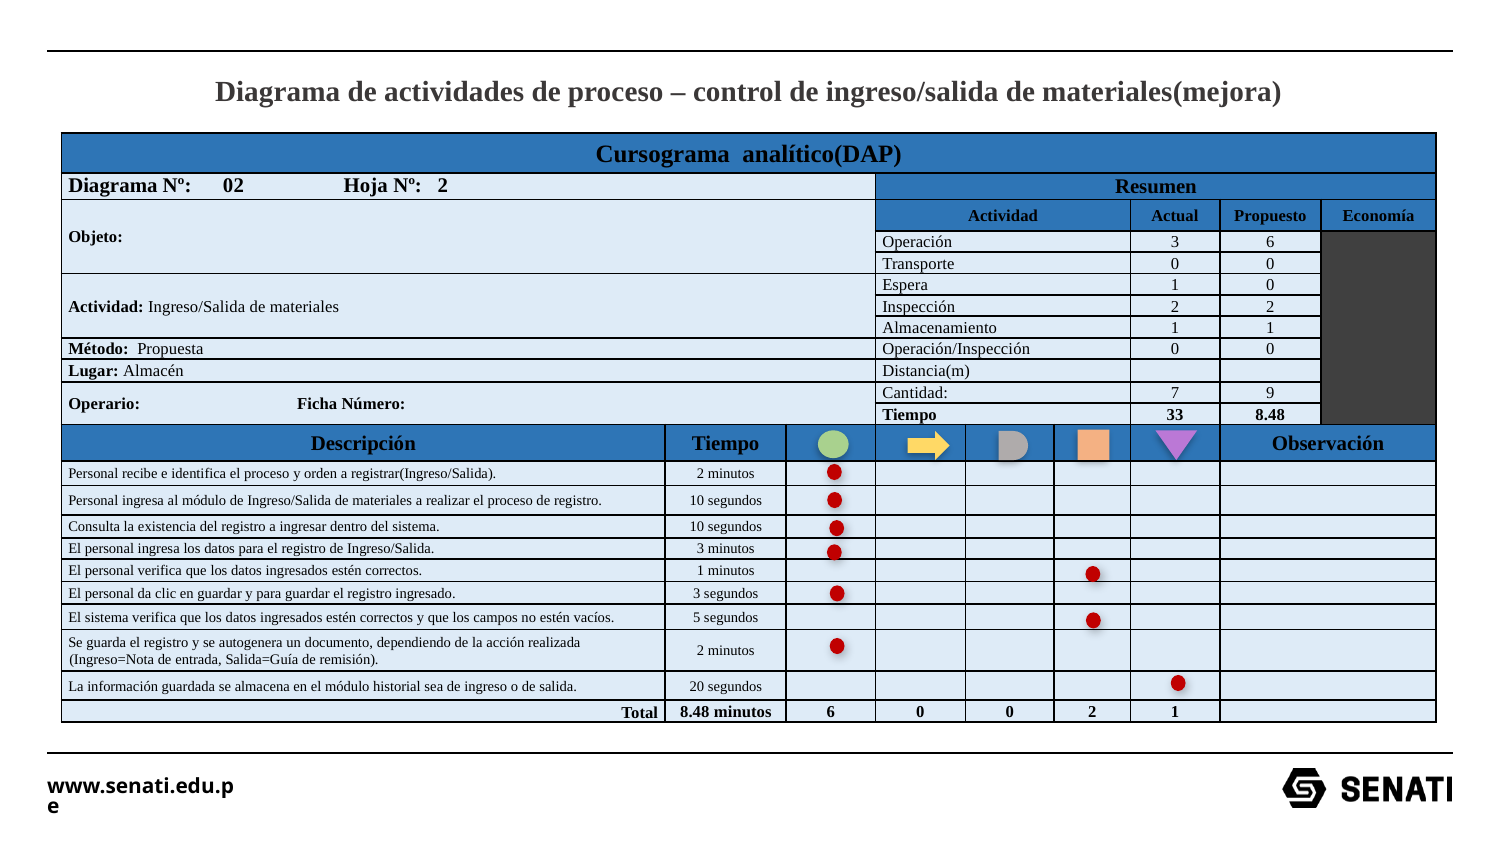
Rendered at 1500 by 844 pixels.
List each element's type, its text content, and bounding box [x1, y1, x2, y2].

table_cell [1182, 672, 1219, 699]
text_box [825, 543, 843, 562]
table_cell [1055, 462, 1130, 485]
table_cell [1131, 605, 1219, 629]
table_cell [876, 462, 965, 485]
table_cell [966, 672, 1053, 699]
table_cell Actual [1131, 200, 1219, 230]
table_cell Objeto: [62, 200, 875, 273]
table_cell [1131, 582, 1219, 603]
table_cell Economía [1322, 200, 1435, 230]
table_cell [787, 516, 832, 537]
table_cell 2 minutos [666, 462, 785, 485]
table_cell [1055, 630, 1130, 670]
table_cell [787, 486, 831, 514]
table_cell 1 [1131, 701, 1219, 721]
table_cell [1055, 539, 1130, 558]
table_cell [876, 630, 965, 670]
table_cell El personal ingresa los datos para el registro de Ingreso/Salida. [62, 539, 664, 558]
table_cell [1221, 462, 1435, 485]
table_cell [1221, 539, 1435, 558]
table_cell 2 [1221, 296, 1320, 315]
text_box [828, 519, 846, 538]
table_cell El personal verifica que los datos ingresados estén correctos. [62, 560, 664, 581]
table_cell 10 segundos [666, 486, 785, 514]
table_cell Tiempo [876, 404, 1130, 424]
table_cell [1221, 605, 1435, 629]
table_cell Personal recibe e identifica el proceso y orden a registrar(Ingreso/Salida). [62, 462, 664, 485]
table_cell Actividad [876, 200, 1130, 230]
table_cell [876, 539, 965, 558]
table_cell 1 [1131, 274, 1219, 294]
table_cell [1055, 560, 1130, 581]
table_cell La información guardada se almacena en el módulo historial sea de ingreso o de salida. [62, 672, 664, 699]
table_cell [1131, 630, 1219, 670]
table_cell Operario: Ficha Número: [62, 383, 875, 424]
table_cell El sistema verifica que los datos ingresados estén correctos y que los campos no estén vacíos. [62, 605, 664, 629]
table_cell 7 [1131, 383, 1219, 402]
table_cell [966, 425, 1053, 460]
text_box [828, 636, 846, 656]
table_cell Distancia(m) [876, 360, 1130, 381]
table_cell 10 segundos [666, 516, 785, 537]
table_cell [1131, 560, 1219, 581]
table_cell Lugar: Almacén [62, 360, 875, 381]
table_cell [1055, 425, 1130, 460]
table_cell Tiempo [666, 425, 785, 460]
table_cell [848, 539, 875, 558]
table_cell 2 [1131, 296, 1219, 315]
table_cell [966, 486, 1053, 514]
table_cell [876, 582, 965, 603]
table_cell 0 [1221, 253, 1320, 273]
table_cell [787, 539, 828, 558]
table_cell 8.48 minutos [666, 701, 785, 721]
table_cell [966, 582, 1053, 603]
table_cell [1221, 701, 1435, 721]
table_header Cursograma analítico(DAP) [62, 134, 1435, 172]
table_cell Se guarda el registro y se autogenera un documento, dependiendo de la acción realizada (Ingreso=Nota de entrada, Salida=Guía de remisión). [62, 630, 664, 670]
table_cell [787, 462, 827, 485]
table_cell [1055, 582, 1130, 603]
table_cell Espera [876, 274, 1130, 294]
table_cell 6 [1221, 232, 1320, 251]
table_cell 5 segundos [666, 605, 785, 629]
table_cell [1221, 560, 1435, 581]
table_cell Consulta la existencia del registro a ingresar dentro del sistema. [62, 516, 664, 537]
table_cell [966, 462, 1053, 485]
table_cell [1221, 672, 1435, 699]
text_box [1169, 673, 1187, 693]
table_cell 1 [1221, 317, 1320, 337]
table_cell 33 [1131, 404, 1219, 424]
table_cell [876, 516, 965, 537]
table_cell [1221, 582, 1435, 603]
table_cell 1 [1131, 317, 1219, 337]
text_box [1084, 564, 1102, 584]
text_box [1077, 429, 1111, 461]
text_box [997, 429, 1030, 462]
table_cell [1131, 516, 1219, 537]
table_cell Total [62, 701, 664, 721]
table_cell [966, 539, 1053, 558]
table_cell Método: Propuesta [62, 339, 875, 358]
text_box Diagrama de actividades de proceso – control de ingreso/salida de materiales(mejora) [118, 64, 1379, 115]
table_cell 1 minutos [666, 560, 785, 581]
table_cell Observación [1221, 425, 1435, 460]
table_cell [1221, 360, 1320, 381]
text_box [906, 428, 952, 463]
table_cell 3 [1131, 232, 1219, 251]
table_cell [844, 486, 875, 514]
table_cell [848, 462, 875, 485]
table_cell Transporte [876, 253, 1130, 273]
table_cell Resumen [876, 174, 1435, 199]
table_cell Descripción [62, 425, 664, 460]
table_cell 0 [1131, 253, 1219, 273]
table_cell Cantidad: [876, 383, 1130, 402]
table_cell [966, 605, 1053, 629]
table_cell Diagrama Nº: 02 Hoja Nº: 2 [62, 174, 875, 199]
table_cell [1131, 672, 1180, 699]
table_cell [876, 560, 965, 581]
table_cell 2 minutos [666, 630, 785, 670]
table_cell [876, 605, 965, 629]
text_box [825, 467, 843, 482]
table_cell [1055, 516, 1130, 537]
table_cell [1055, 672, 1130, 699]
table_cell Operación [876, 232, 1130, 251]
table_cell [787, 672, 875, 699]
table_cell Operación/Inspección [876, 339, 1130, 358]
table_cell 2 [1055, 701, 1130, 721]
table_cell 0 [1221, 274, 1320, 294]
table_cell [787, 605, 875, 629]
table_cell 0 [966, 701, 1053, 721]
table_cell [1055, 486, 1130, 514]
table_cell [787, 560, 875, 581]
table_cell [1221, 486, 1435, 514]
table_cell 3 segundos [666, 582, 785, 603]
table_cell [876, 425, 965, 460]
table_cell [787, 630, 875, 670]
table_cell [1131, 486, 1219, 514]
table_cell [1131, 360, 1219, 381]
table_cell [787, 425, 875, 460]
table_cell [966, 630, 1053, 670]
table_cell [1131, 462, 1219, 485]
table_cell [1221, 630, 1435, 670]
table_cell 0 [1221, 339, 1320, 358]
text_box [816, 429, 850, 460]
text_box [1084, 611, 1102, 630]
table_cell 8.48 [1221, 404, 1320, 424]
text_box [1153, 429, 1200, 462]
table_cell [876, 486, 965, 514]
table_cell 0 [876, 701, 965, 721]
table_cell [876, 672, 965, 699]
table_cell [787, 582, 875, 603]
table_cell 3 minutos [666, 539, 785, 558]
table_cell [1221, 516, 1435, 537]
table_cell [844, 516, 875, 537]
table_cell Actividad: Ingreso/Salida de materiales [62, 274, 875, 337]
table_cell Personal ingresa al módulo de Ingreso/Salida de materiales a realizar el proceso de registro. [62, 486, 664, 514]
table_cell [1322, 232, 1435, 424]
table_cell Inspección [876, 296, 1130, 315]
table_cell [966, 560, 1053, 581]
table_cell [966, 516, 1053, 537]
table_cell 0 [1131, 339, 1219, 358]
table_cell Propuesto [1221, 200, 1320, 230]
table_cell [1131, 425, 1219, 460]
text_box [826, 490, 844, 510]
text_box [828, 584, 846, 603]
table_cell [1131, 539, 1219, 558]
table_cell [1055, 605, 1130, 629]
table_cell El personal da clic en guardar y para guardar el registro ingresado. [62, 582, 664, 603]
table_cell 20 segundos [666, 672, 785, 699]
table_cell 9 [1221, 383, 1320, 402]
table_cell Almacenamiento [876, 317, 1130, 337]
table_cell 6 [787, 701, 875, 721]
